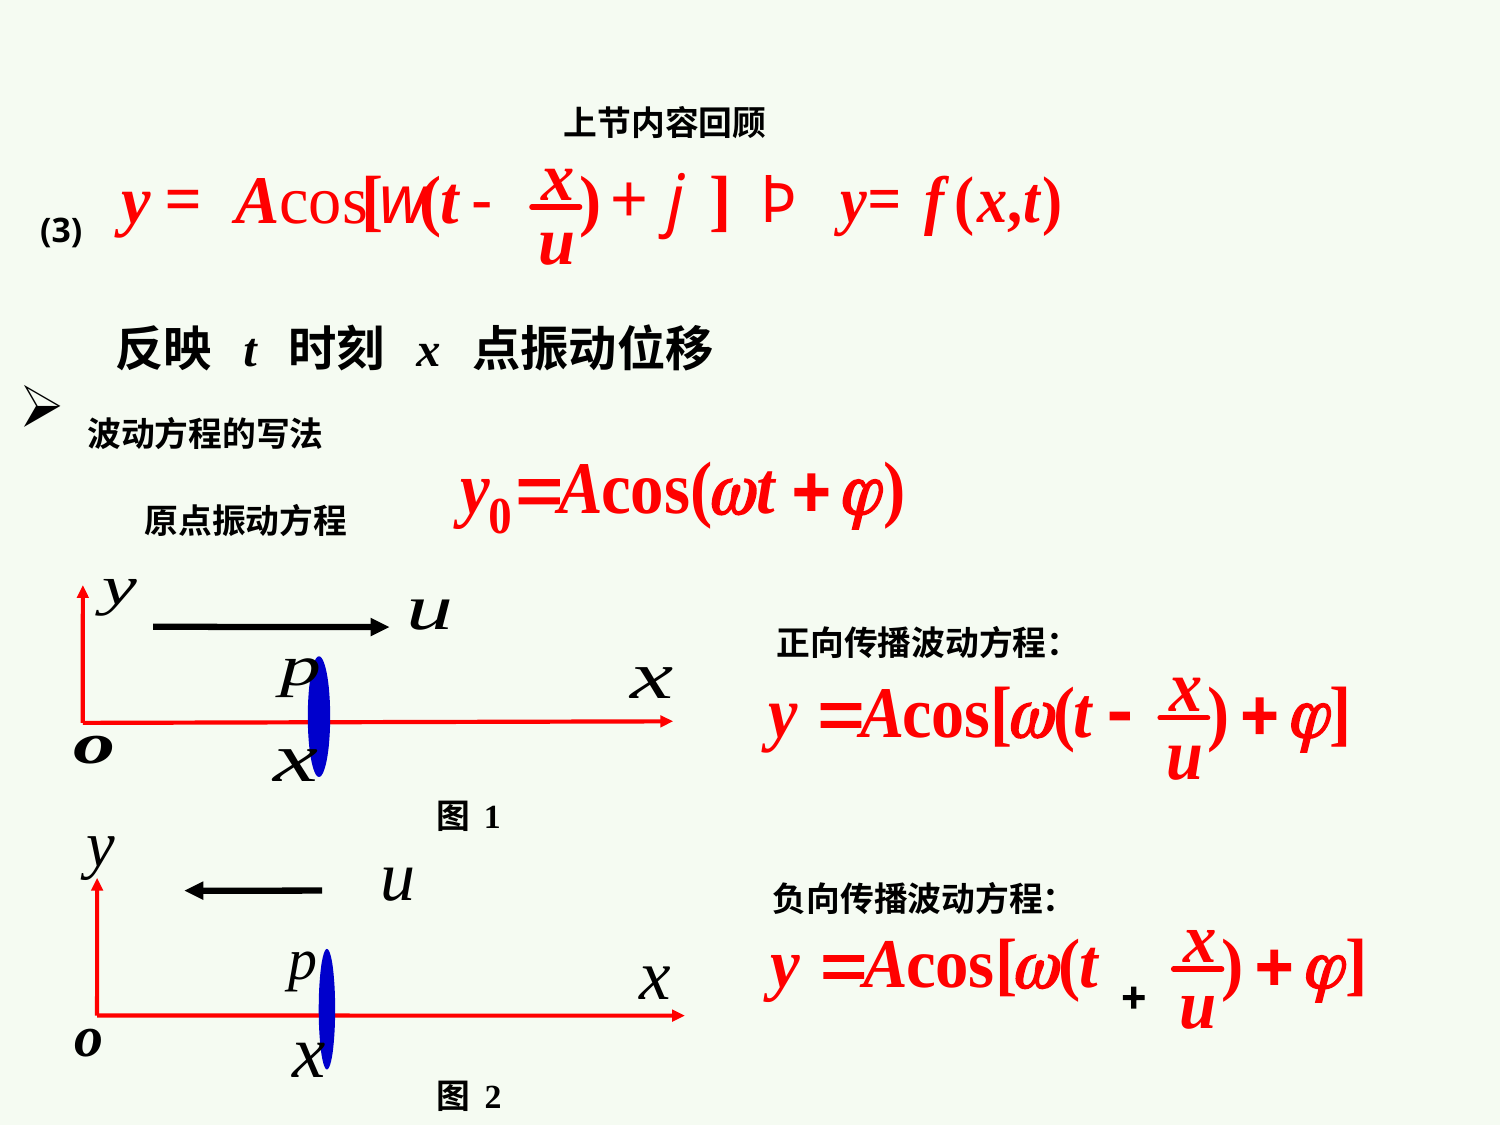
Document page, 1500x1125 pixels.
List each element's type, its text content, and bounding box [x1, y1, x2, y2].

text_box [108, 140, 731, 273]
text_box 反映 t 时刻 x 点振动位移 [37, 255, 863, 366]
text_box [757, 831, 1432, 1036]
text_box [70, 567, 693, 834]
text_box (3) [25, 162, 98, 257]
text_box 正向传播波动方程： [761, 575, 1442, 670]
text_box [70, 842, 685, 1114]
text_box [755, 648, 1352, 787]
text_box 波动方程的写法 [4, 366, 1136, 461]
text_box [759, 170, 1066, 244]
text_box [448, 449, 910, 541]
text_box 上节内容回顾 [549, 54, 975, 150]
text_box 原点振动方程 [129, 453, 363, 548]
